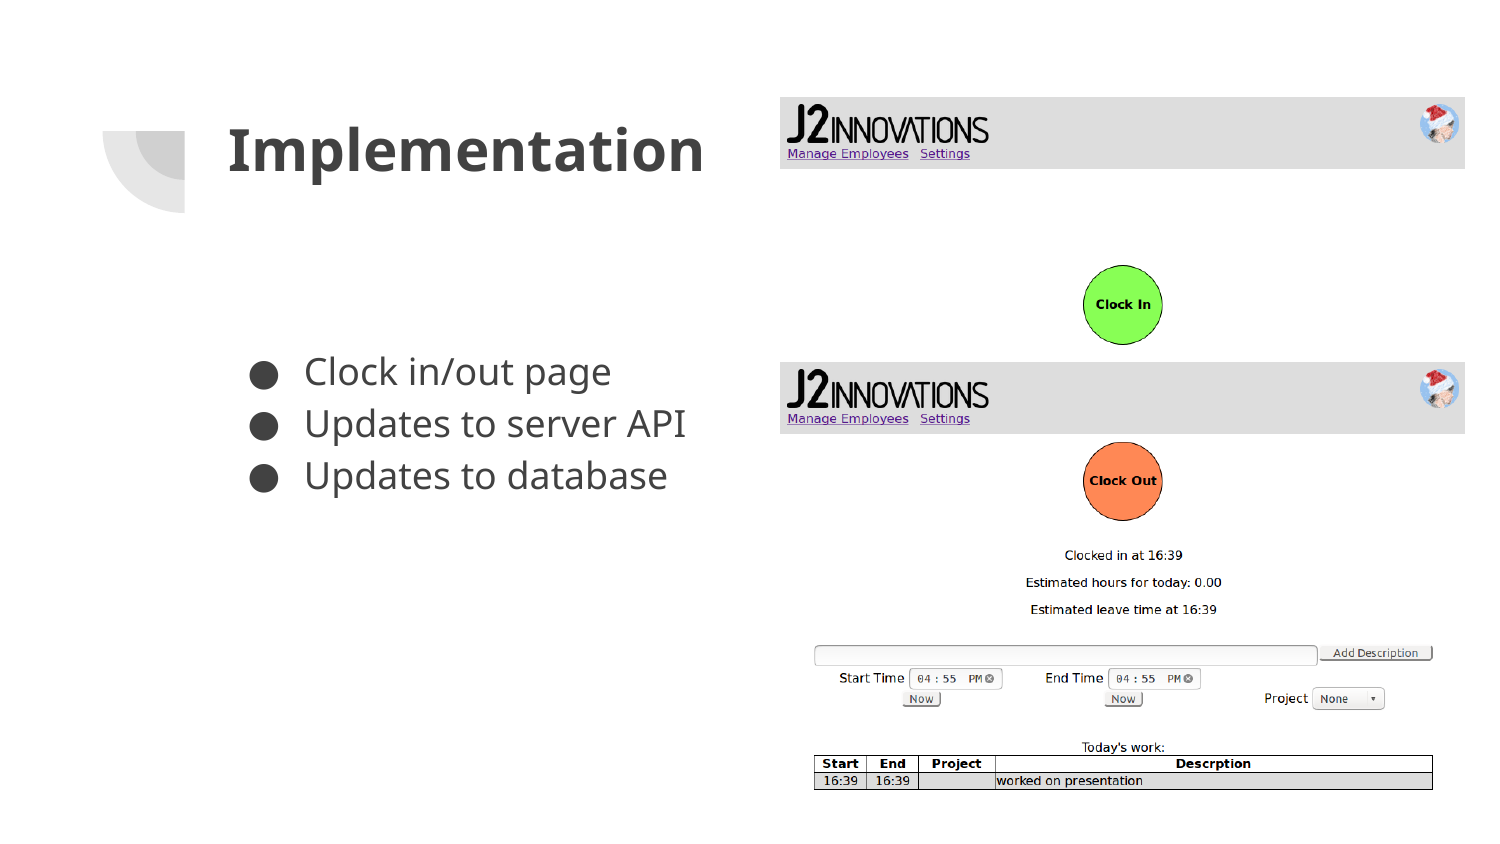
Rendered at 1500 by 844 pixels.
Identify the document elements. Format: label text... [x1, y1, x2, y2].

title Implementation [213, 98, 777, 263]
list Clock in/out page Updates to server API Updates to database [213, 326, 775, 744]
picture [780, 97, 1466, 806]
